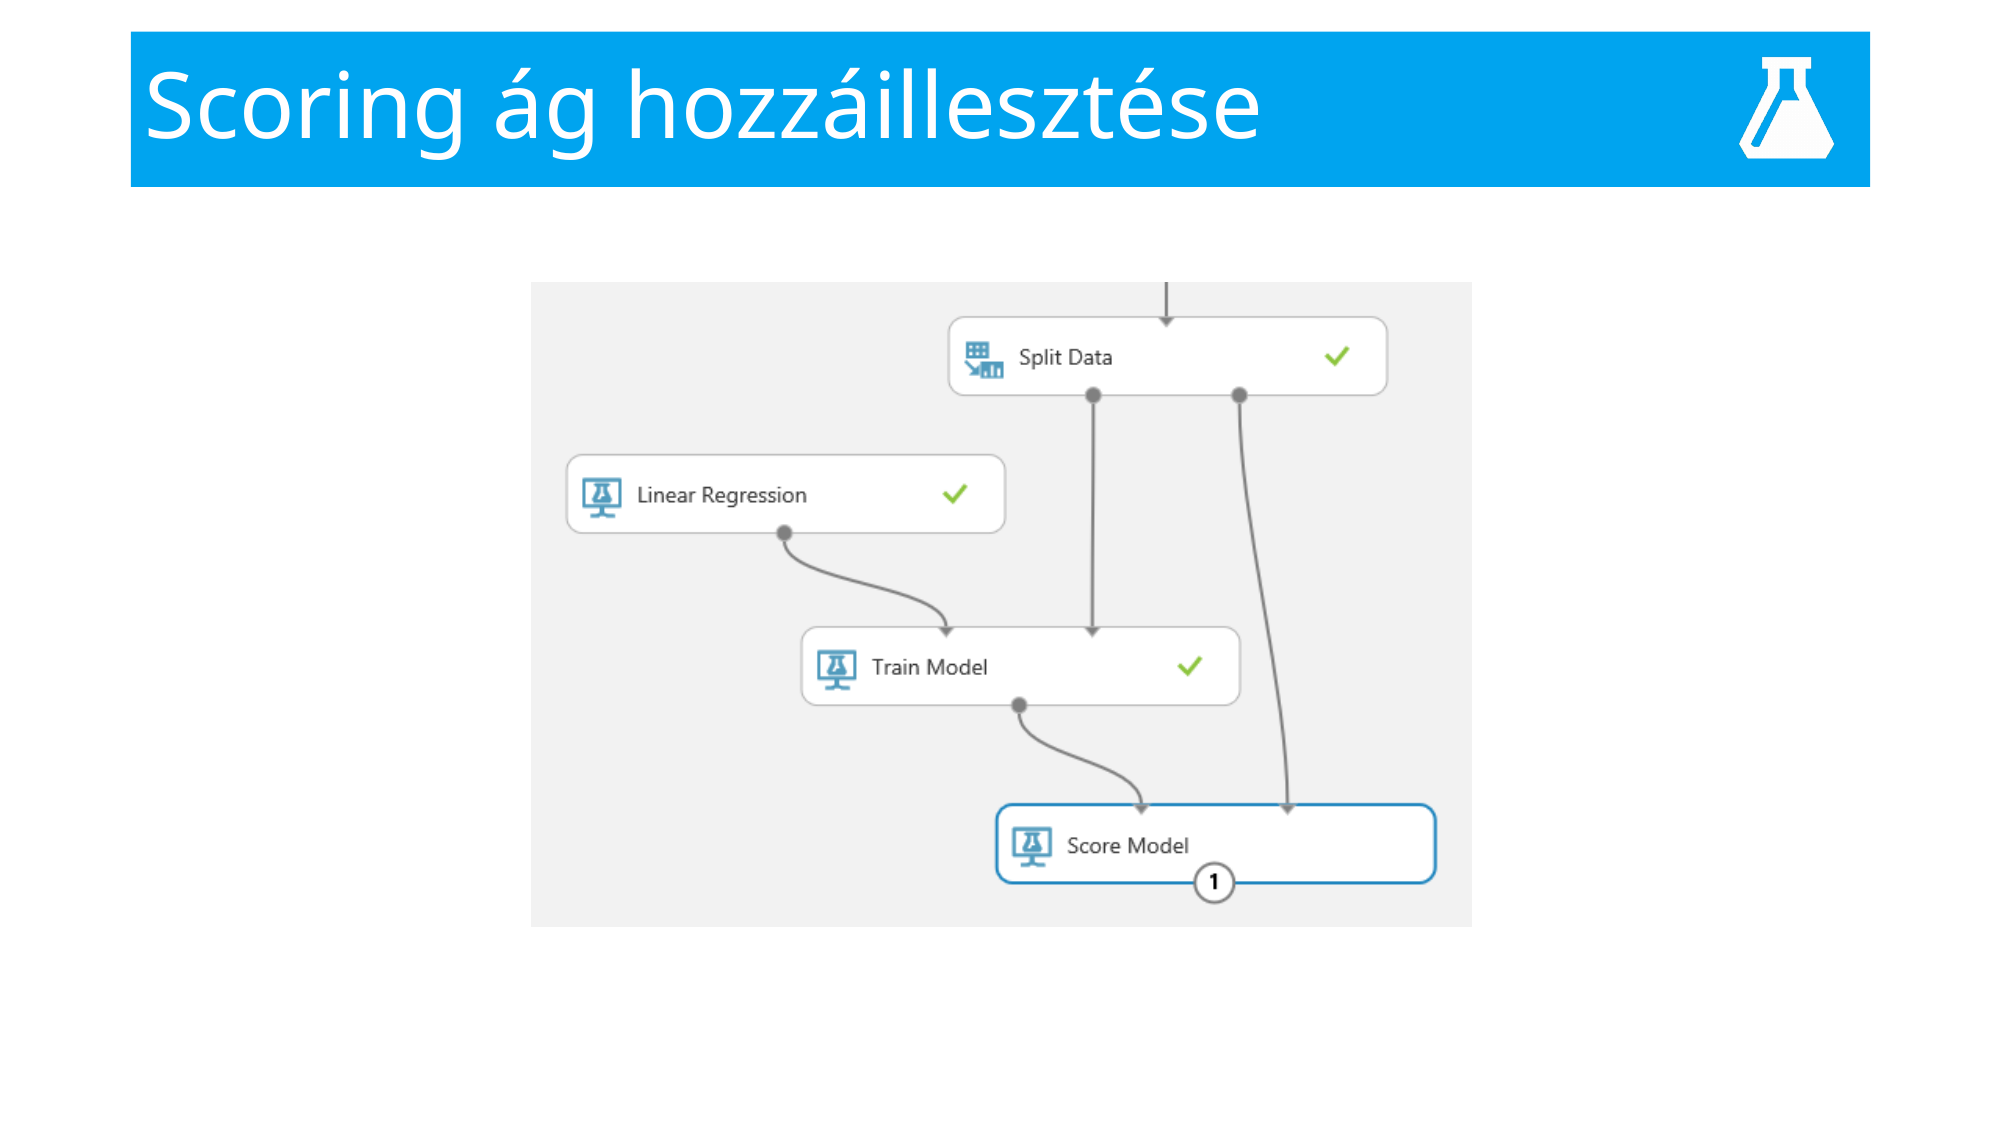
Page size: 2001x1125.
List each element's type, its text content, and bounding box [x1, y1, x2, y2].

title Scoring ág hozzáillesztése [129, 31, 1701, 187]
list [531, 282, 1472, 927]
picture [1740, 58, 1833, 158]
